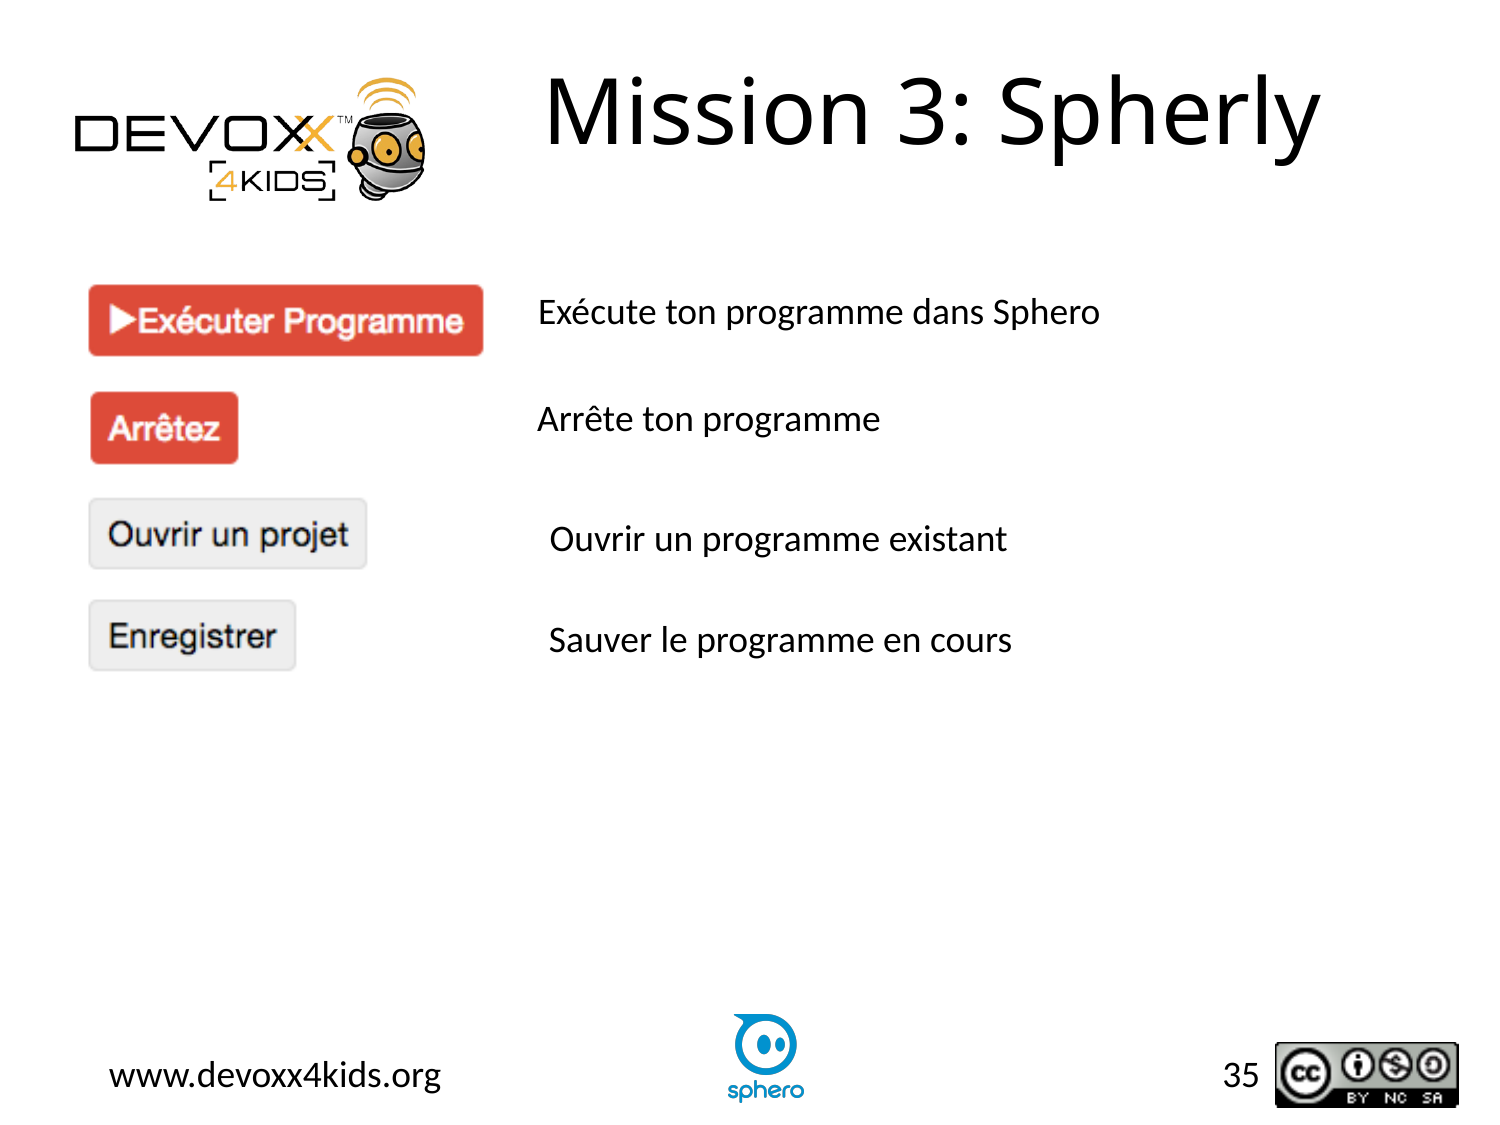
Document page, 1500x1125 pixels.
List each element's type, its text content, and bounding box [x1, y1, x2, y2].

picture [87, 488, 374, 574]
picture [743, 1021, 789, 1068]
picture [87, 386, 243, 471]
slide_number 35 [1074, 1042, 1275, 1103]
picture [75, 77, 425, 201]
picture [794, 1088, 801, 1095]
picture [728, 1014, 804, 1103]
text_box Arrête ton programme [522, 386, 897, 447]
text_box Sauver le programme en cours [534, 607, 1028, 668]
picture [743, 1088, 749, 1095]
picture [728, 1096, 739, 1103]
title Mission 3: Spherly [439, 45, 1425, 233]
text_box Ouvrir un programme existant [534, 506, 1023, 567]
picture [83, 279, 491, 366]
picture [87, 596, 303, 680]
text_box Exécute ton programme dans Sphero [523, 279, 1117, 340]
picture [1275, 1042, 1459, 1108]
